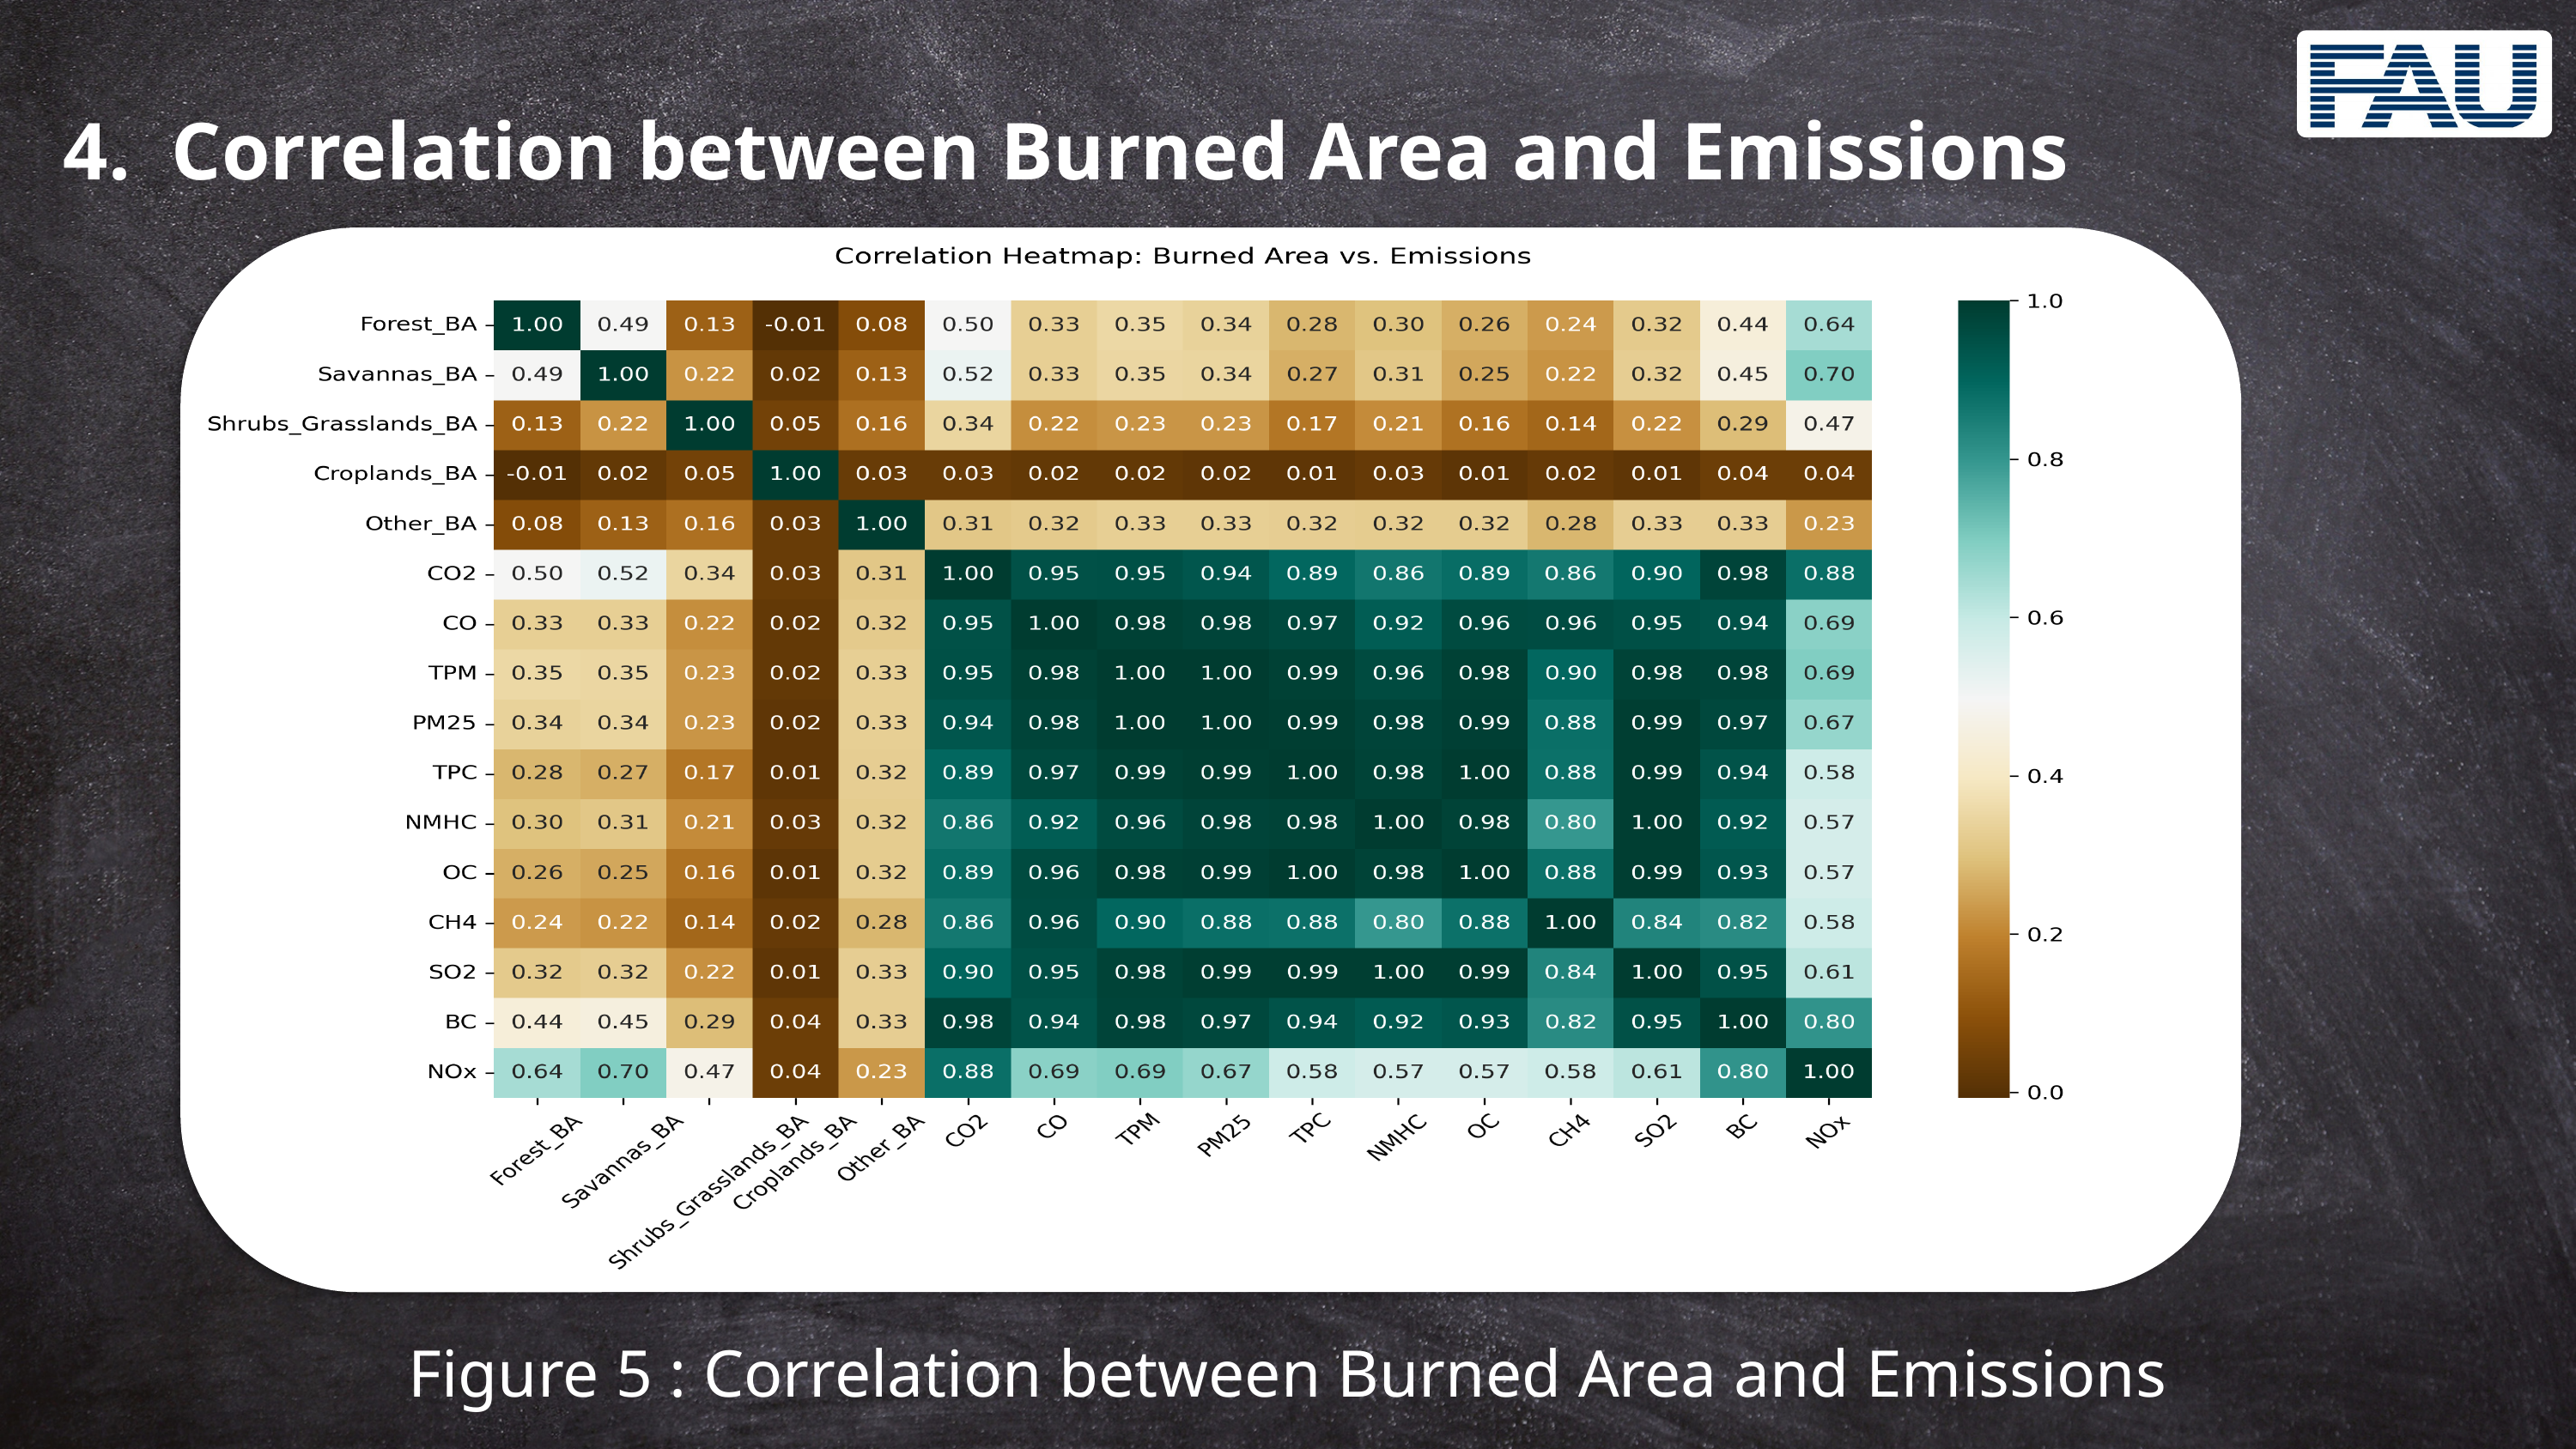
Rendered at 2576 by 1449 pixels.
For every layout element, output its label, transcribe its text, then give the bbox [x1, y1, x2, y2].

text_box 4. Correlation between Burned Area and Emissions [0, 66, 2188, 196]
picture [179, 227, 2242, 1293]
picture [2296, 30, 2553, 138]
text_box [0, 0, 2576, 1449]
text_box Figure 5 : Correlation between Burned Area and Emissions [111, 1290, 2465, 1410]
